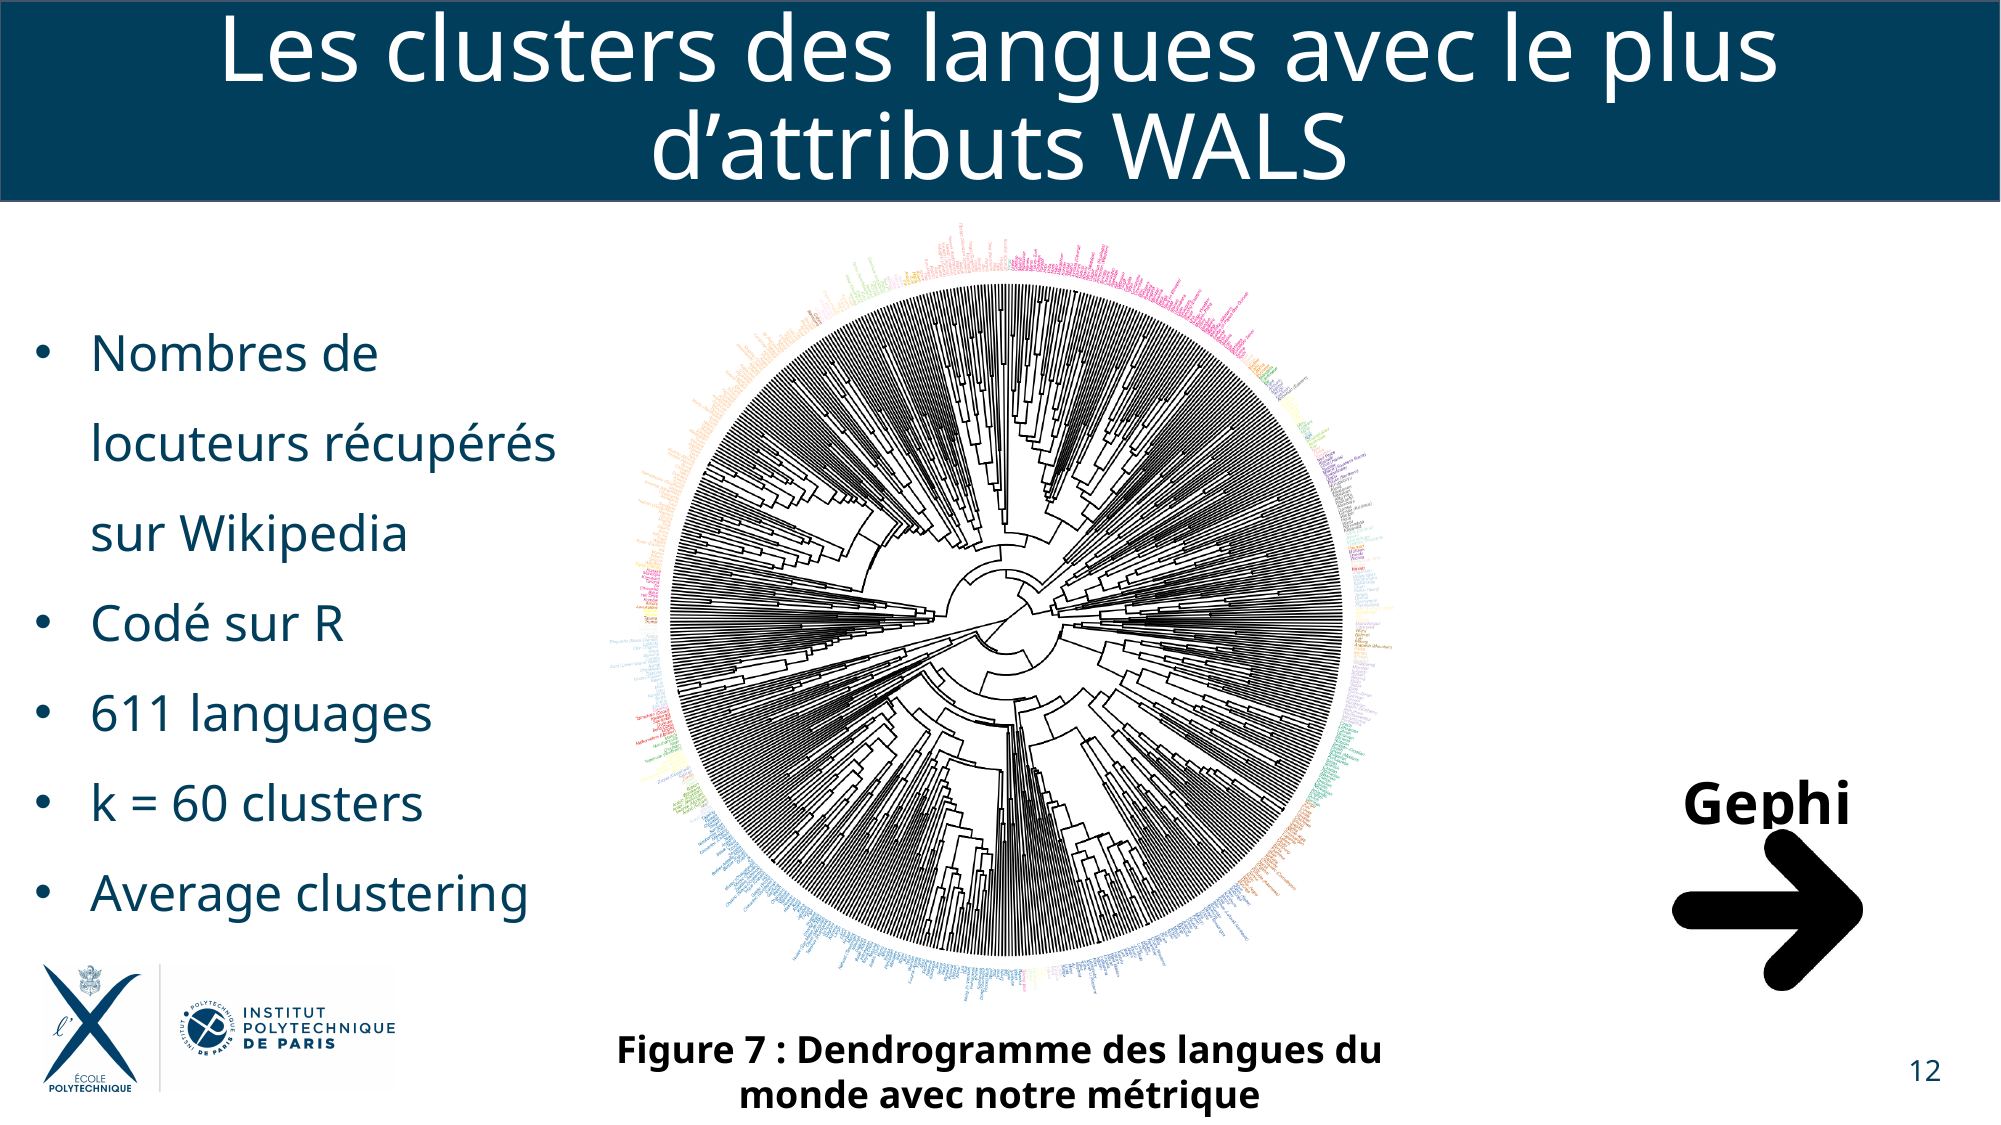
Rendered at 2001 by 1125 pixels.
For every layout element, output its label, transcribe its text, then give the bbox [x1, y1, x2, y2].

picture [584, 219, 1416, 1014]
text_box Figure 7 : Dendrogramme des langues du monde avec notre métrique [568, 1018, 1432, 1124]
picture [1672, 829, 1863, 991]
text_box Gephi [1530, 723, 2000, 844]
title Les clusters des langues avec le plus d’attributs WALS [137, 0, 1863, 210]
slide_number 12 [1506, 1042, 1957, 1103]
text_box Nombres de locuteurs récupérés sur Wikipedia Codé sur R 611 languages k = 60 clusters Average clustering [19, 283, 584, 929]
picture [43, 964, 395, 1092]
